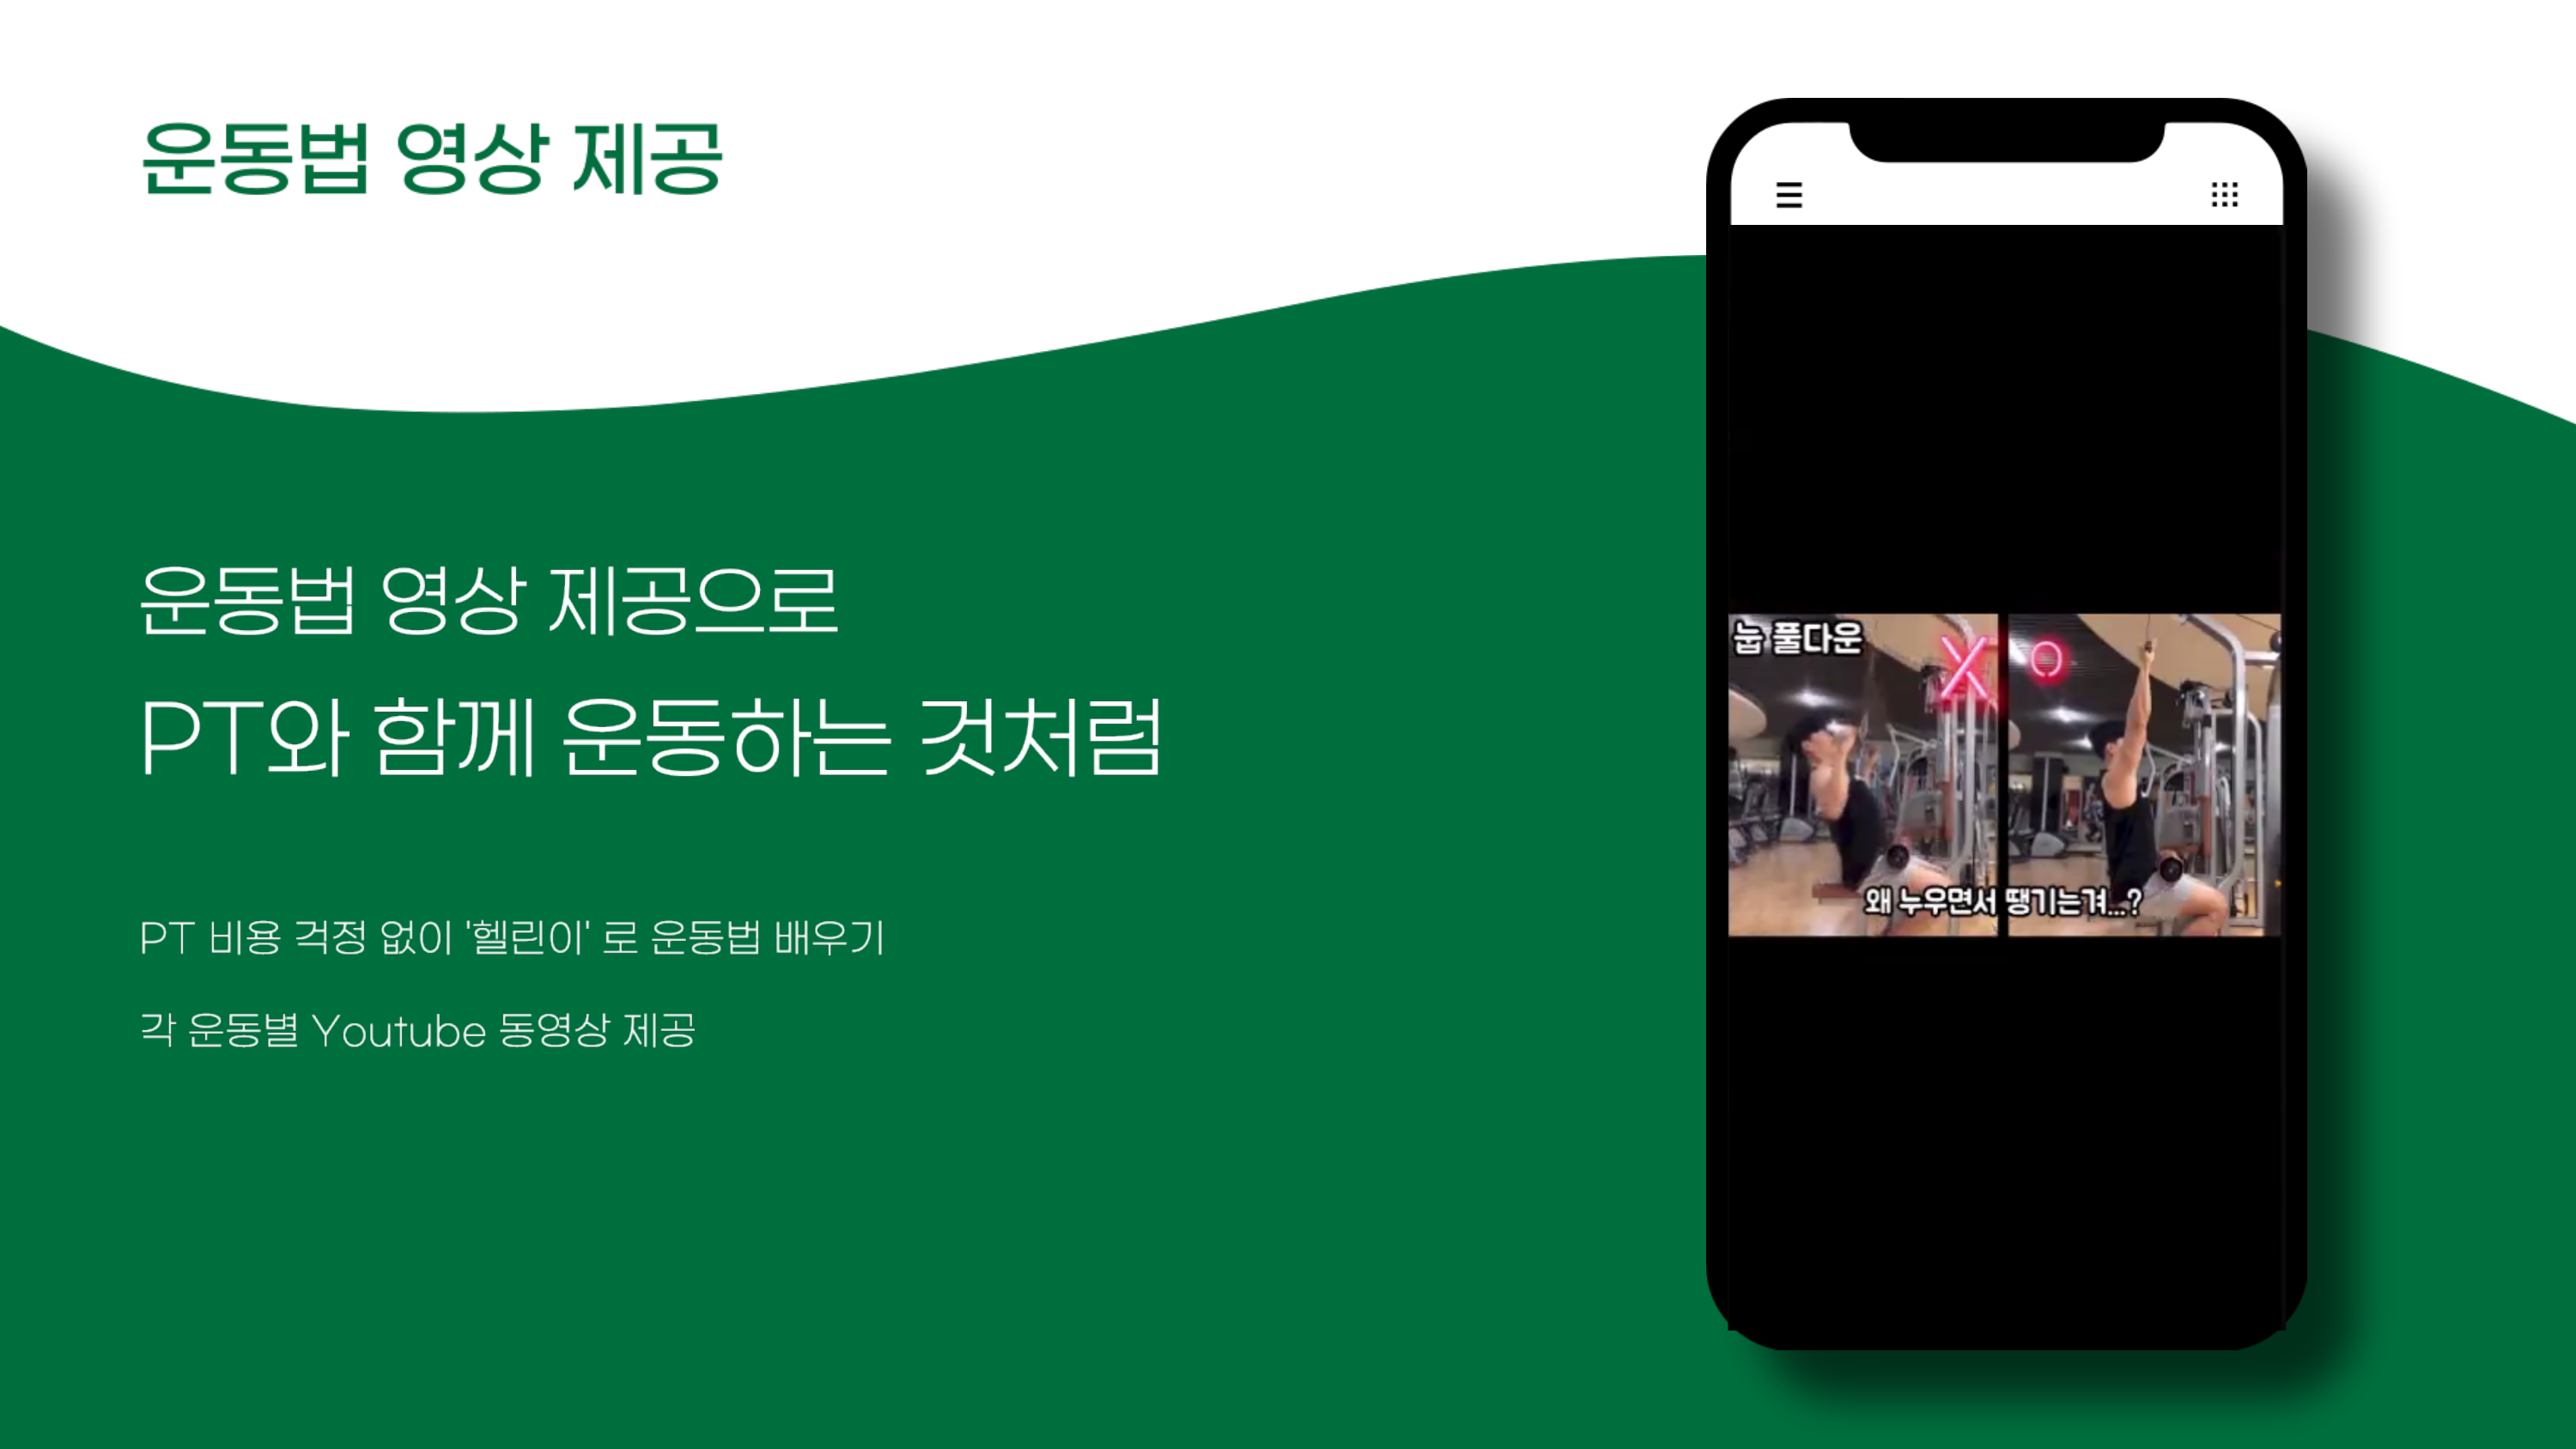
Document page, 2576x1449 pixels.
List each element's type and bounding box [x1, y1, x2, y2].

picture [1728, 225, 2287, 1331]
text_box [0, 255, 2576, 1449]
picture [1458, 0, 2576, 255]
picture [133, 909, 905, 980]
text_box [1705, 98, 2307, 1350]
picture [133, 1002, 715, 1073]
text_box [137, 554, 1432, 792]
picture [127, 97, 765, 247]
